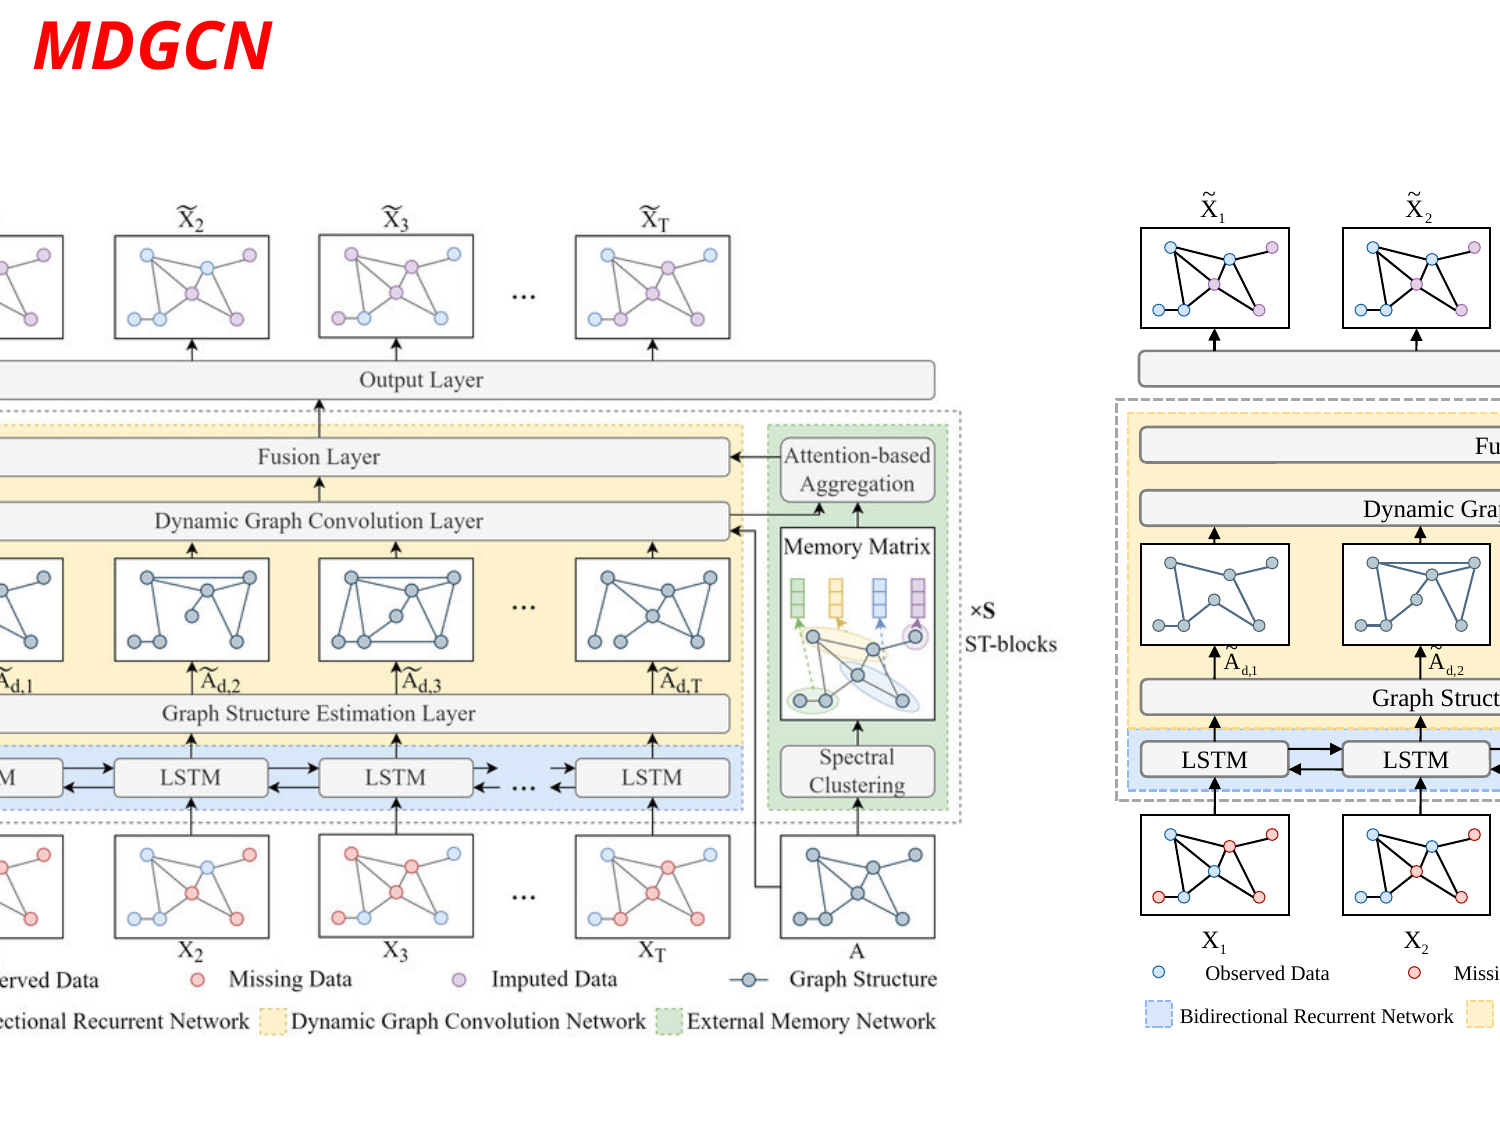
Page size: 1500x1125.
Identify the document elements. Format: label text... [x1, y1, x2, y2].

text_box MDGCN [17, 0, 416, 91]
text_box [1116, 186, 1500, 1036]
picture [0, 203, 1065, 1043]
